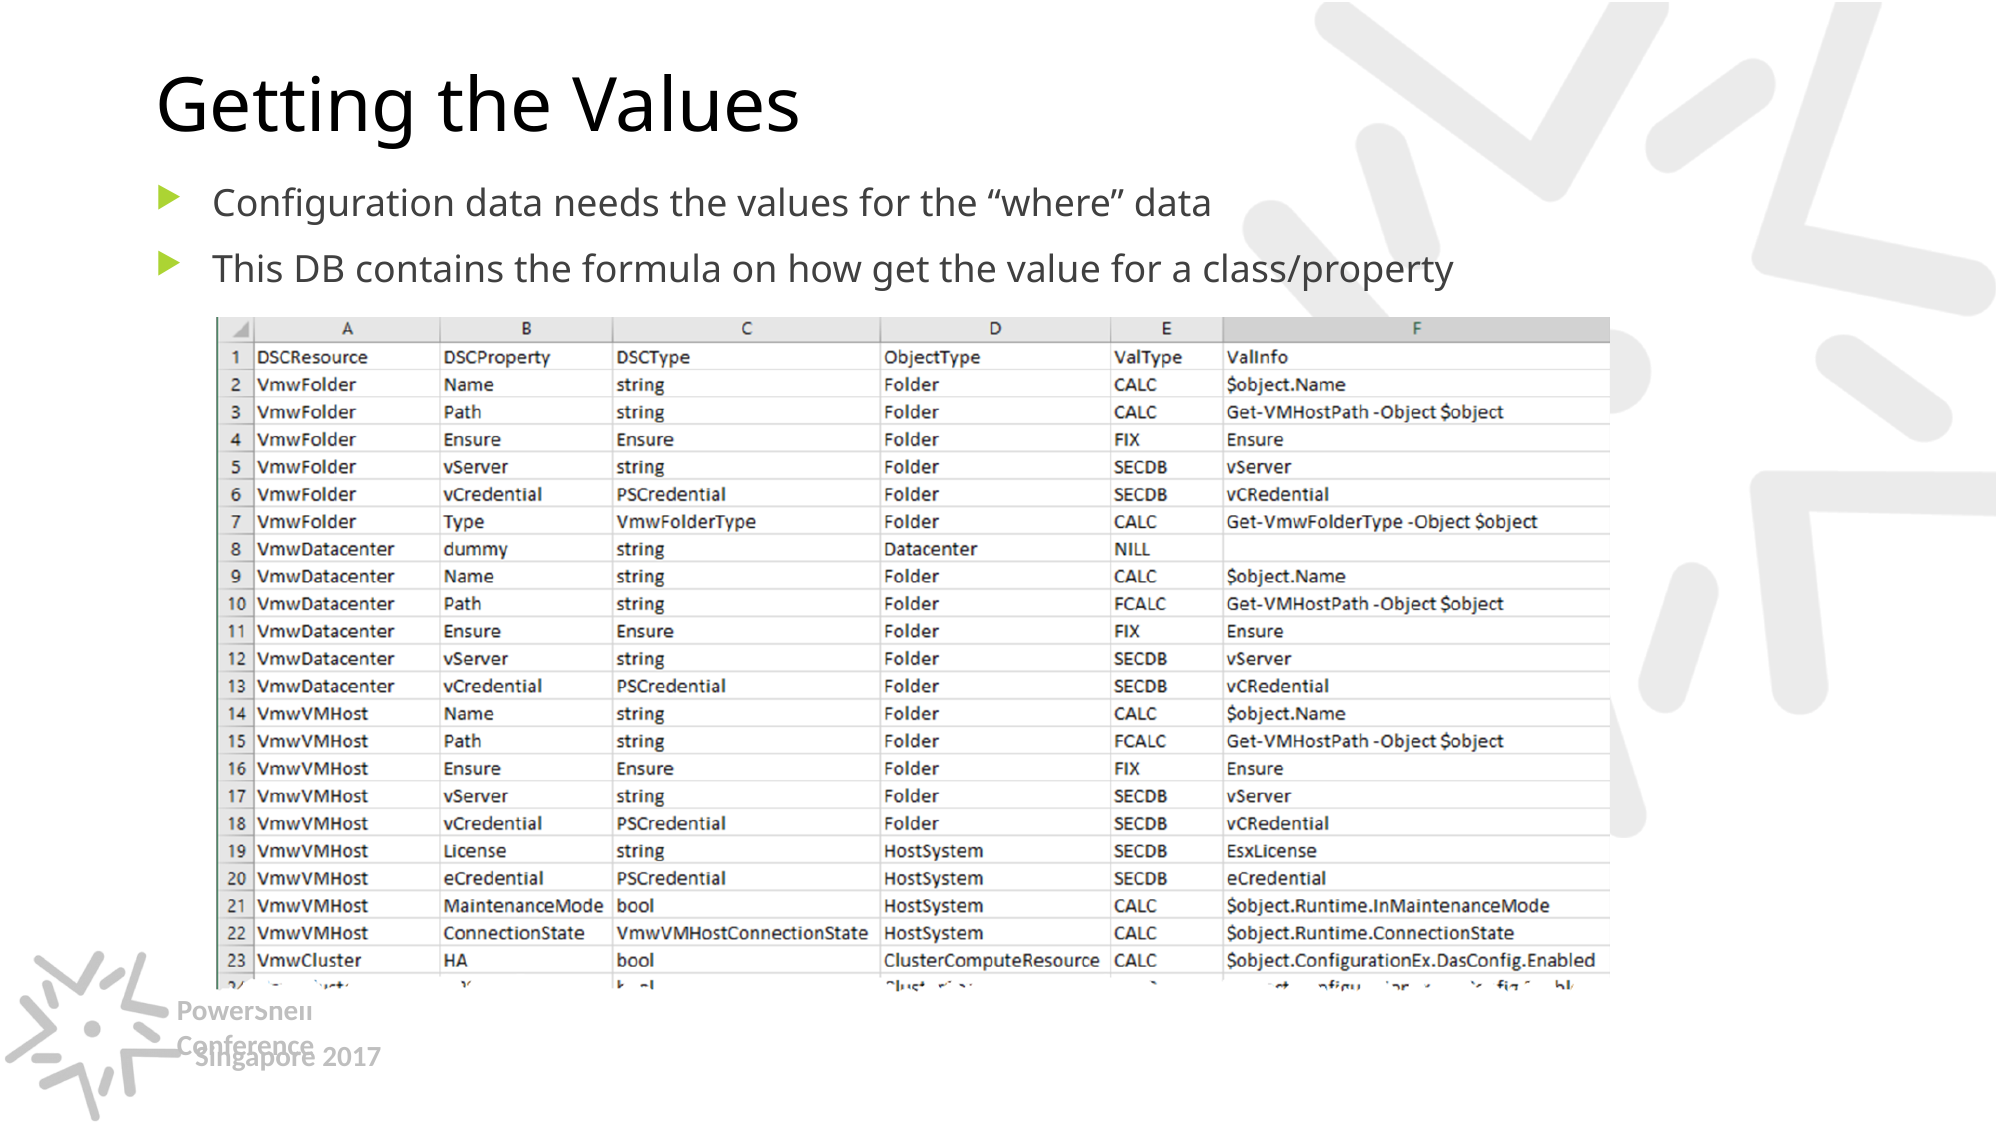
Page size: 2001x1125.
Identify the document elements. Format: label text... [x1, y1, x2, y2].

picture [0, 944, 190, 1125]
text_box Configuration data needs the values for the “where” data This DB contains the formula on how get the value for a class/property [140, 171, 1160, 318]
text_box Getting the Values [140, 43, 1160, 160]
text_box Singapore 2017 [190, 1029, 490, 1080]
text_box PowerShell Conference [190, 984, 472, 1029]
picture [216, 2, 1996, 1006]
